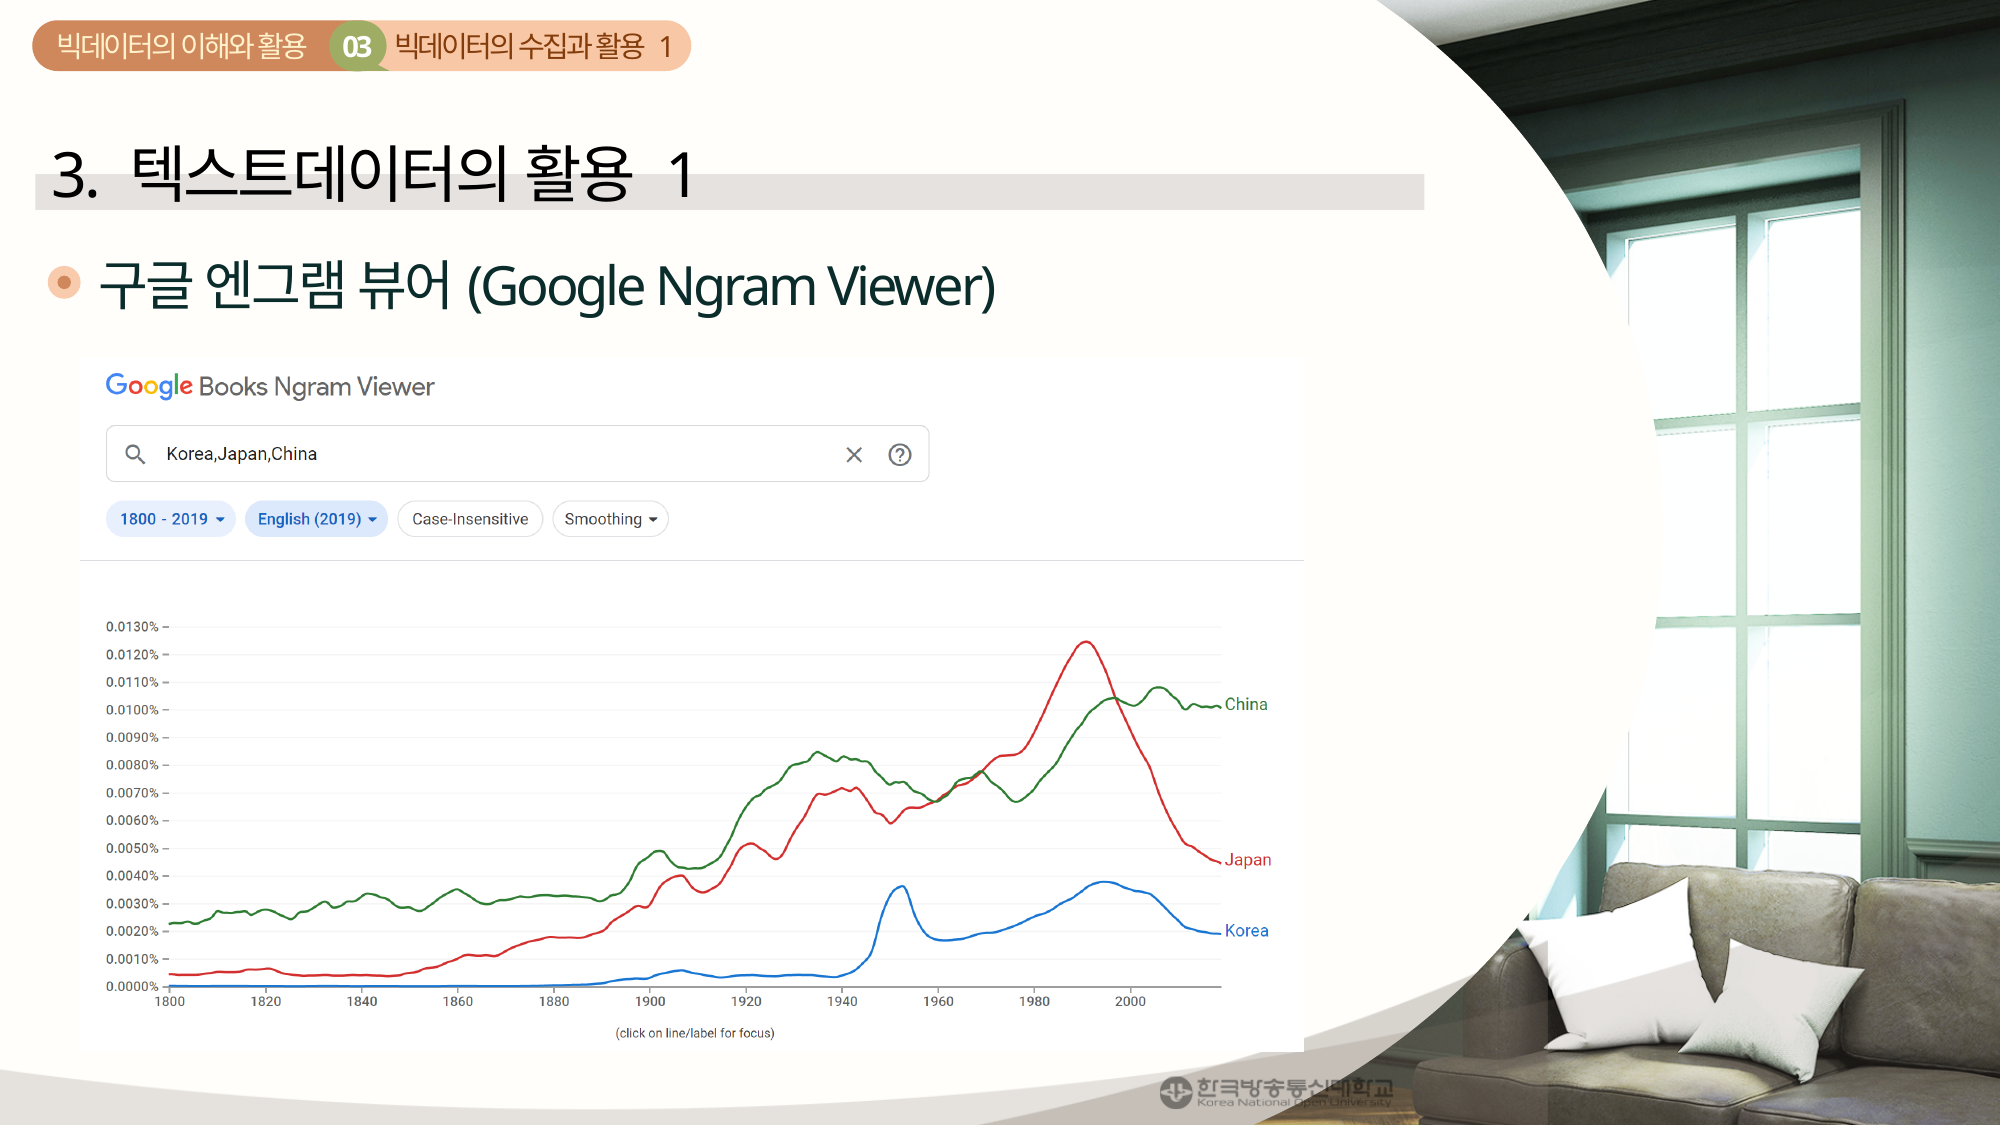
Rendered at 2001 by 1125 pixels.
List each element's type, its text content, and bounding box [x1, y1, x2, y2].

text_box 3. 텍스트데이터의 활용 1 [36, 127, 1403, 217]
text_box [31, 25, 41, 67]
text_box 빅데이터의 이해와 활용 [41, 21, 324, 71]
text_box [47, 243, 1602, 325]
picture [0, 0, 2000, 1125]
text_box 빅데이터의 수집과 활용 1 [390, 20, 704, 71]
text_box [329, 20, 390, 72]
text_box [48, 19, 361, 73]
text_box [1403, 173, 1425, 211]
